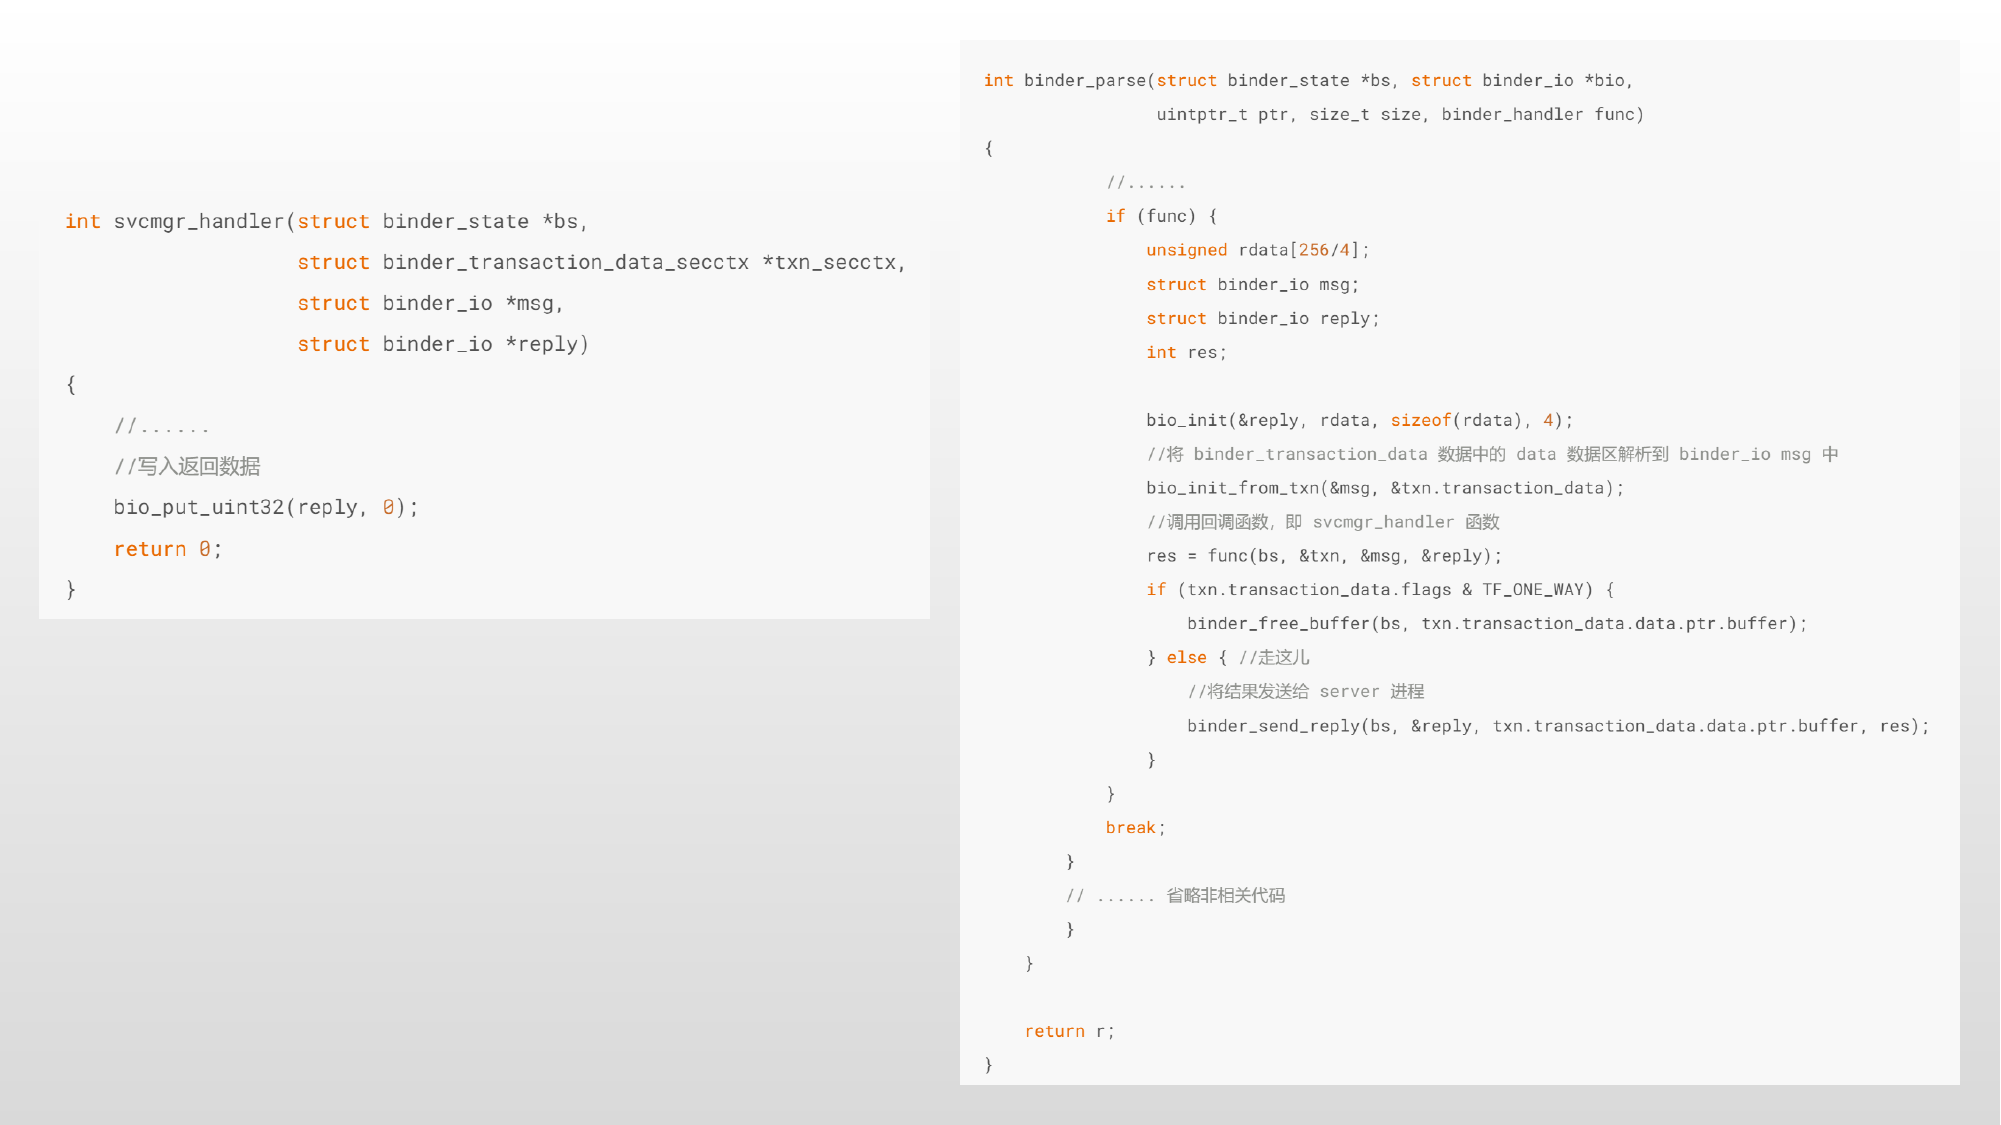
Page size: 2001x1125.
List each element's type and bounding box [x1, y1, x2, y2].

picture [960, 40, 1960, 1085]
picture [38, 194, 930, 619]
